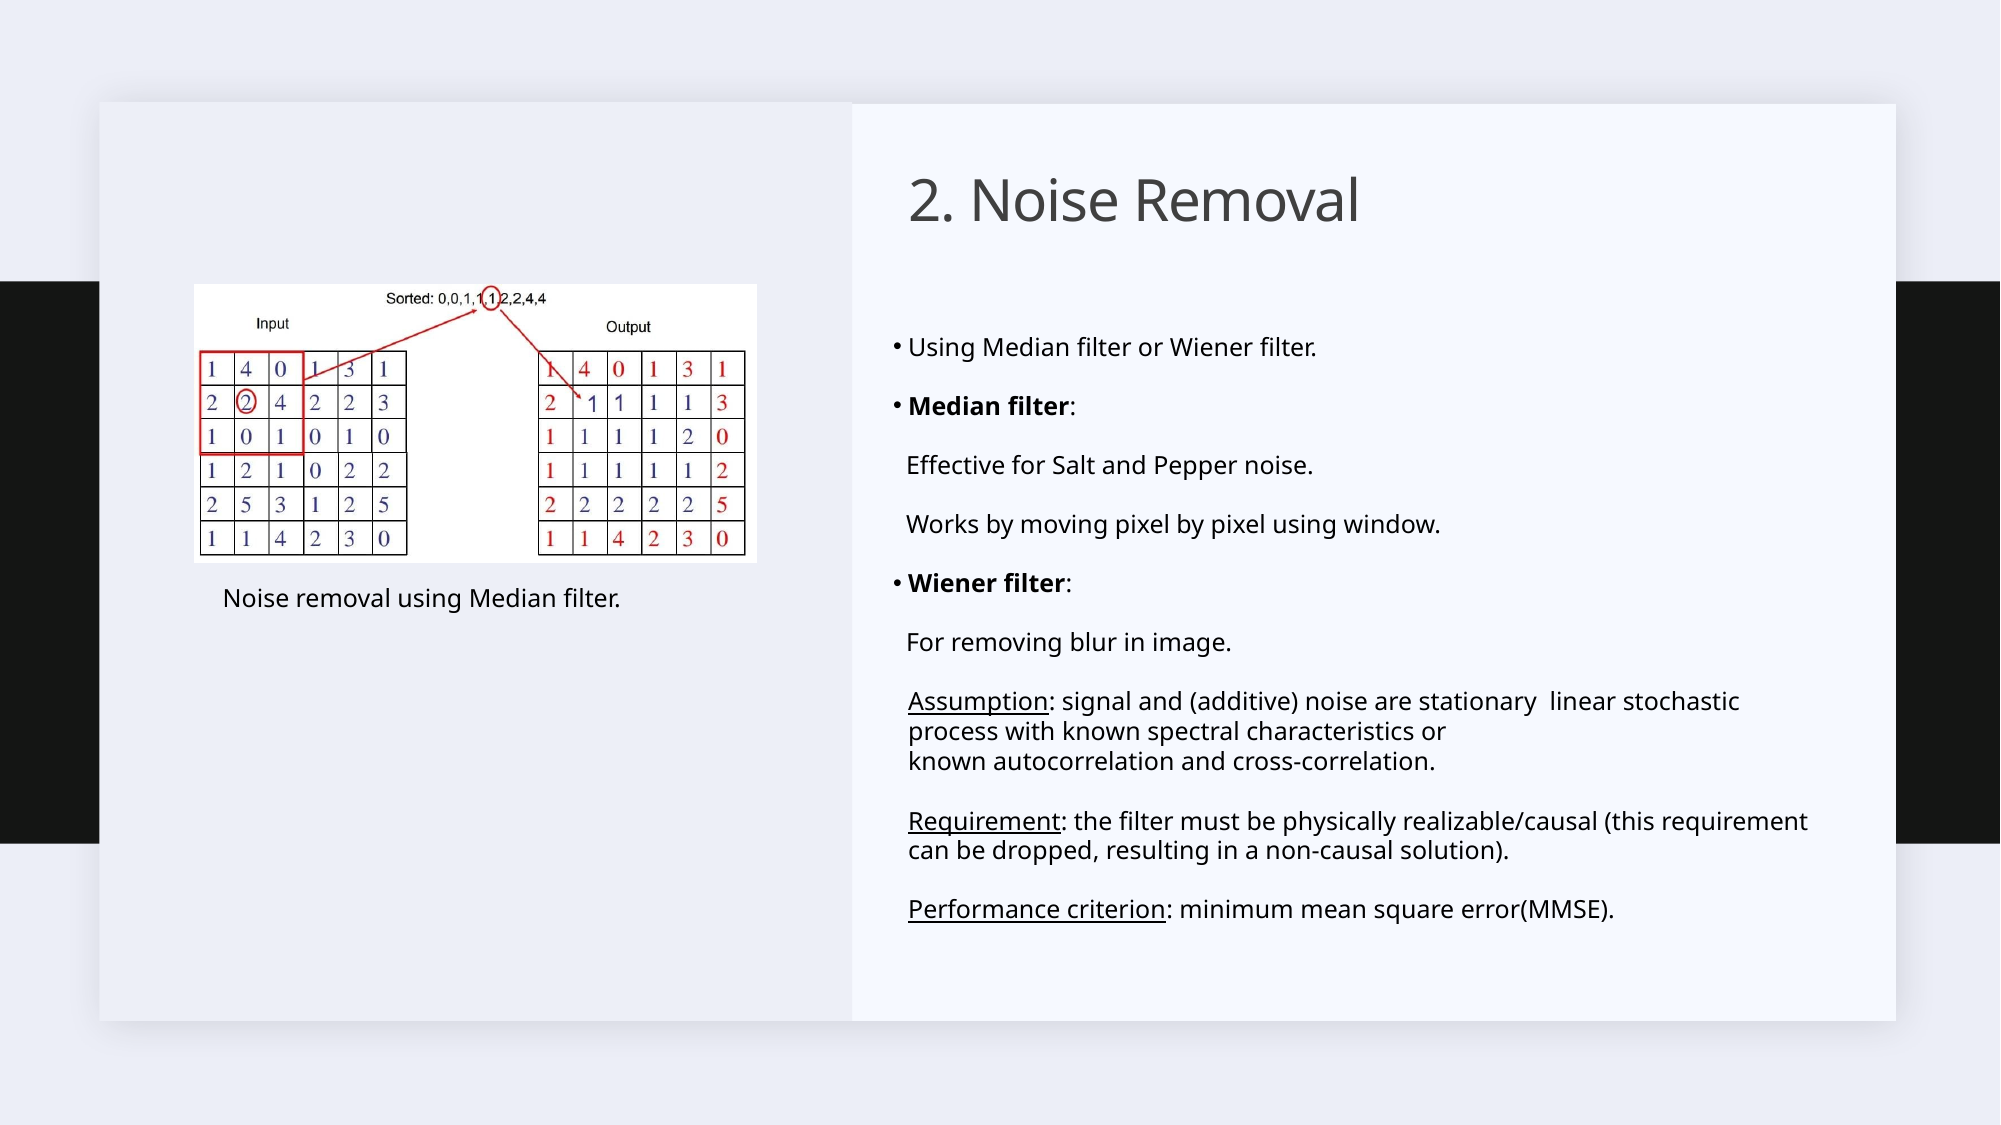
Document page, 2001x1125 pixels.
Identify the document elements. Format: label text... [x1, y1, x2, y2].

list Using Median filter or Wiener filter. Median filter: Effective for Salt and Pepper noise. Works by moving pixel by pixel using window. Wiener filter: For removing blur in image. Assumption: signal and (additive) noise are stationary linear stochastic process with known spectral characteristics or known autocorrelation and cross-correlation. Requirement: the filter must be physically realizable/causal (this requirement can be dropped, resulting in a non-causal solution). Performance criterion: minimum mean square error(MMSE). [893, 323, 1830, 971]
picture [194, 284, 758, 563]
list Noise removal using Median filter. [99, 101, 853, 1021]
title 2. Noise Removal [893, 154, 1830, 251]
